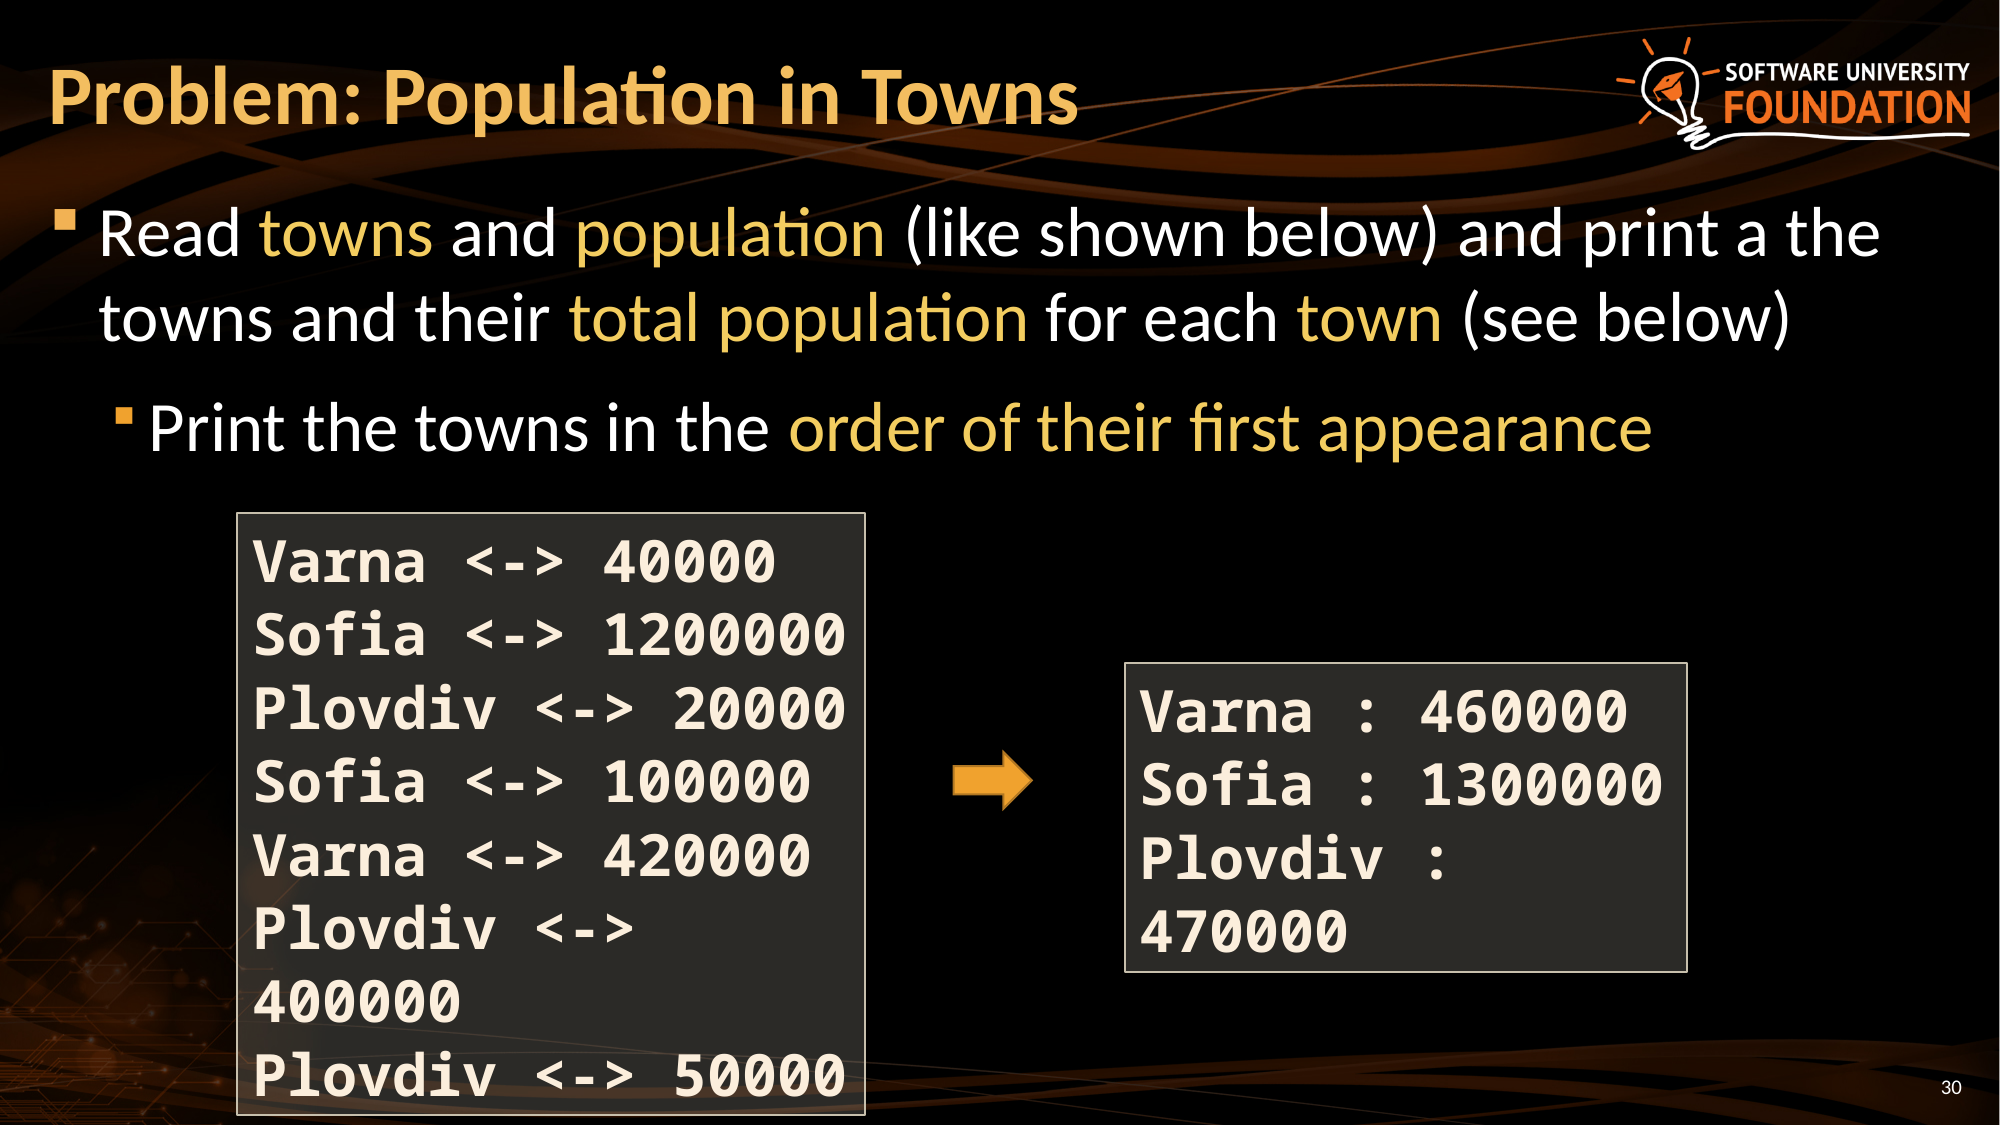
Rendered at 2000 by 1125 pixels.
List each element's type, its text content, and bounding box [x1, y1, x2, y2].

list Read towns and population (like shown below) and print a the towns and their total population for each town (see below) Print the towns in the order of their first appearance [31, 179, 1968, 1094]
text_box Varna <-> 40000 Sofia <-> 1200000 Plovdiv <-> 20000 Sofia <-> 100000 Varna <-> 420000 Plovdiv <-> 400000 Plovdiv <-> 50000 [237, 512, 866, 1116]
text_box [952, 749, 1034, 812]
picture [0, 0, 2000, 1125]
text_box Varna : 460000 Sofia : 1300000 Plovdiv : 470000 [1124, 663, 1688, 972]
slide_number 30 [1897, 1070, 1968, 1103]
title Problem: Population in Towns [30, 6, 1602, 189]
